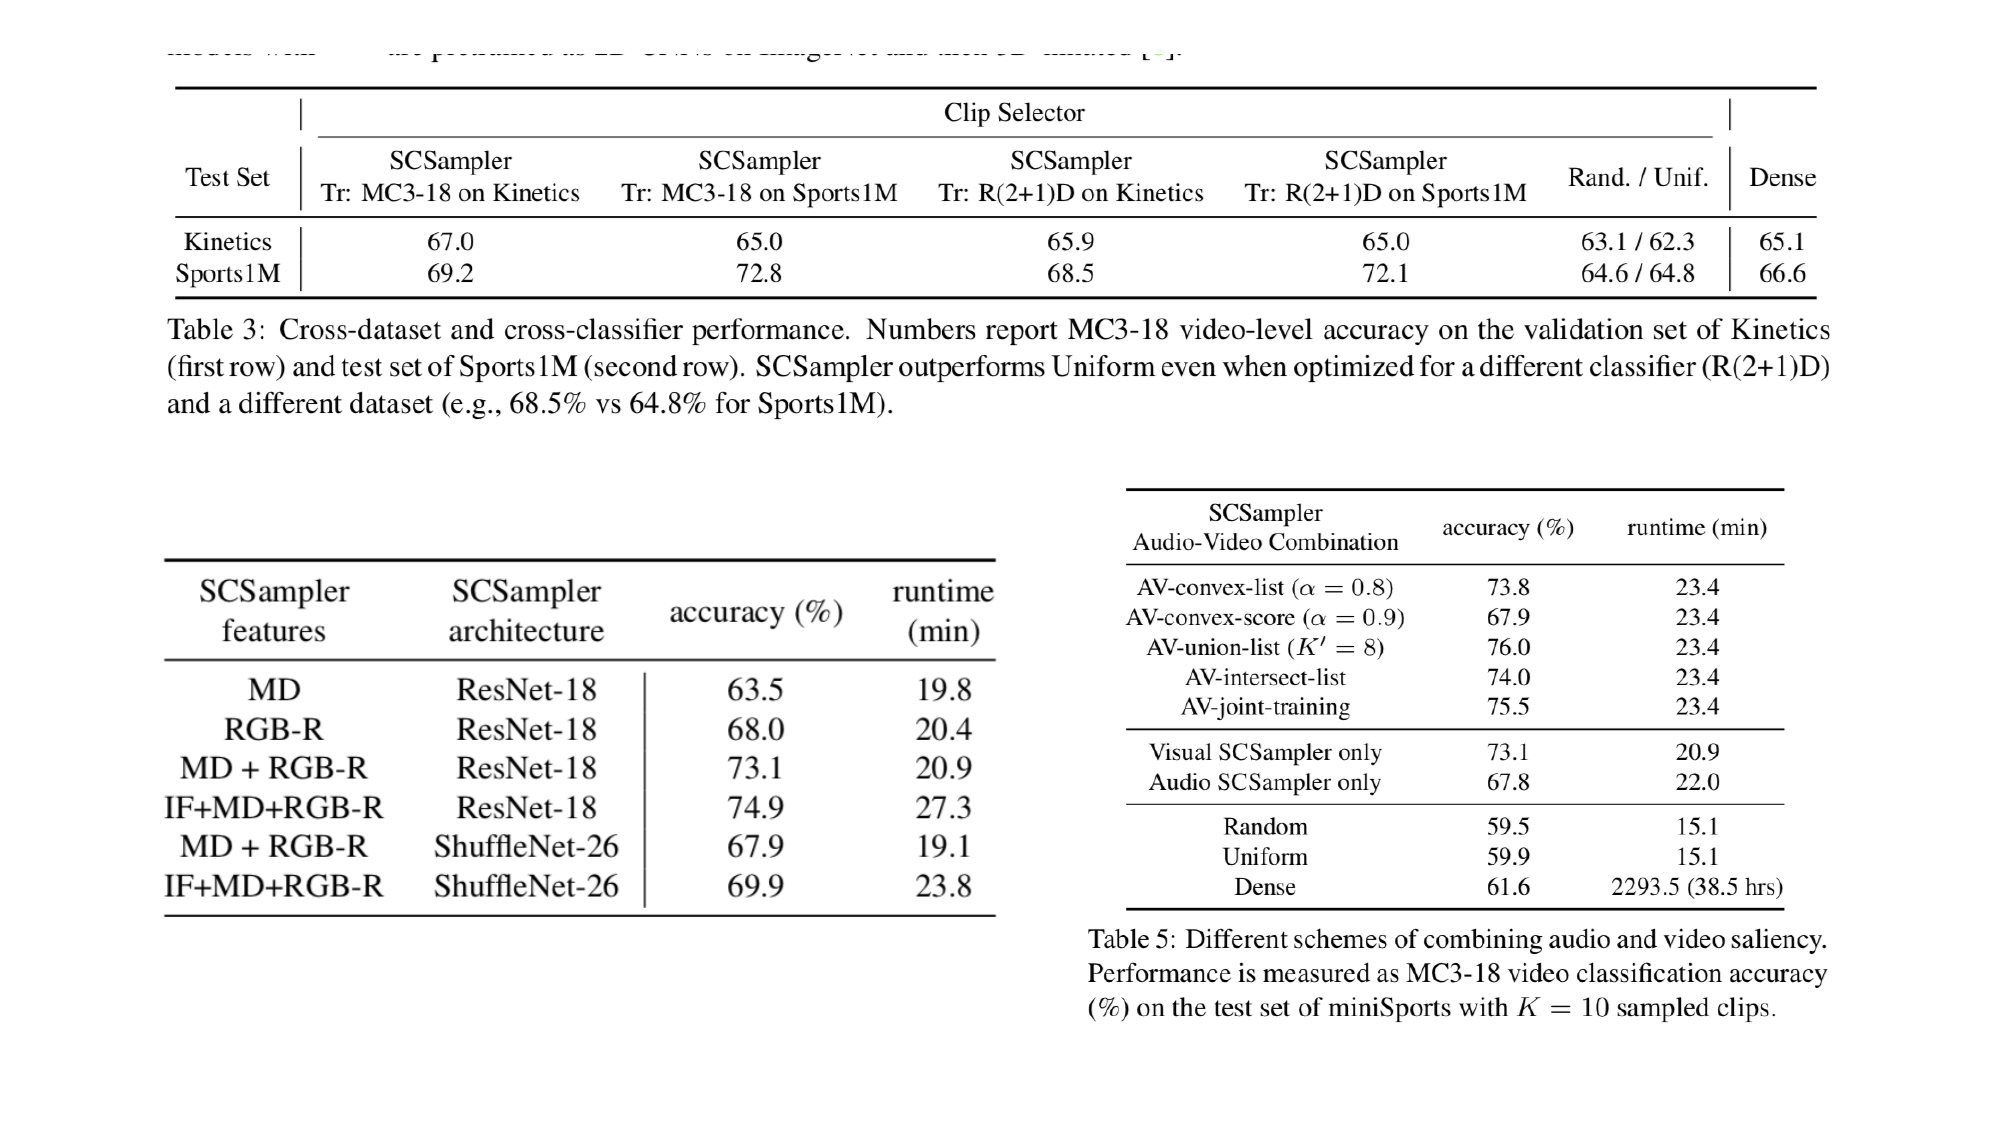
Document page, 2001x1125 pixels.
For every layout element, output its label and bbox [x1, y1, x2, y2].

picture [1076, 472, 1852, 1034]
picture [157, 54, 1852, 427]
picture [114, 538, 1032, 942]
